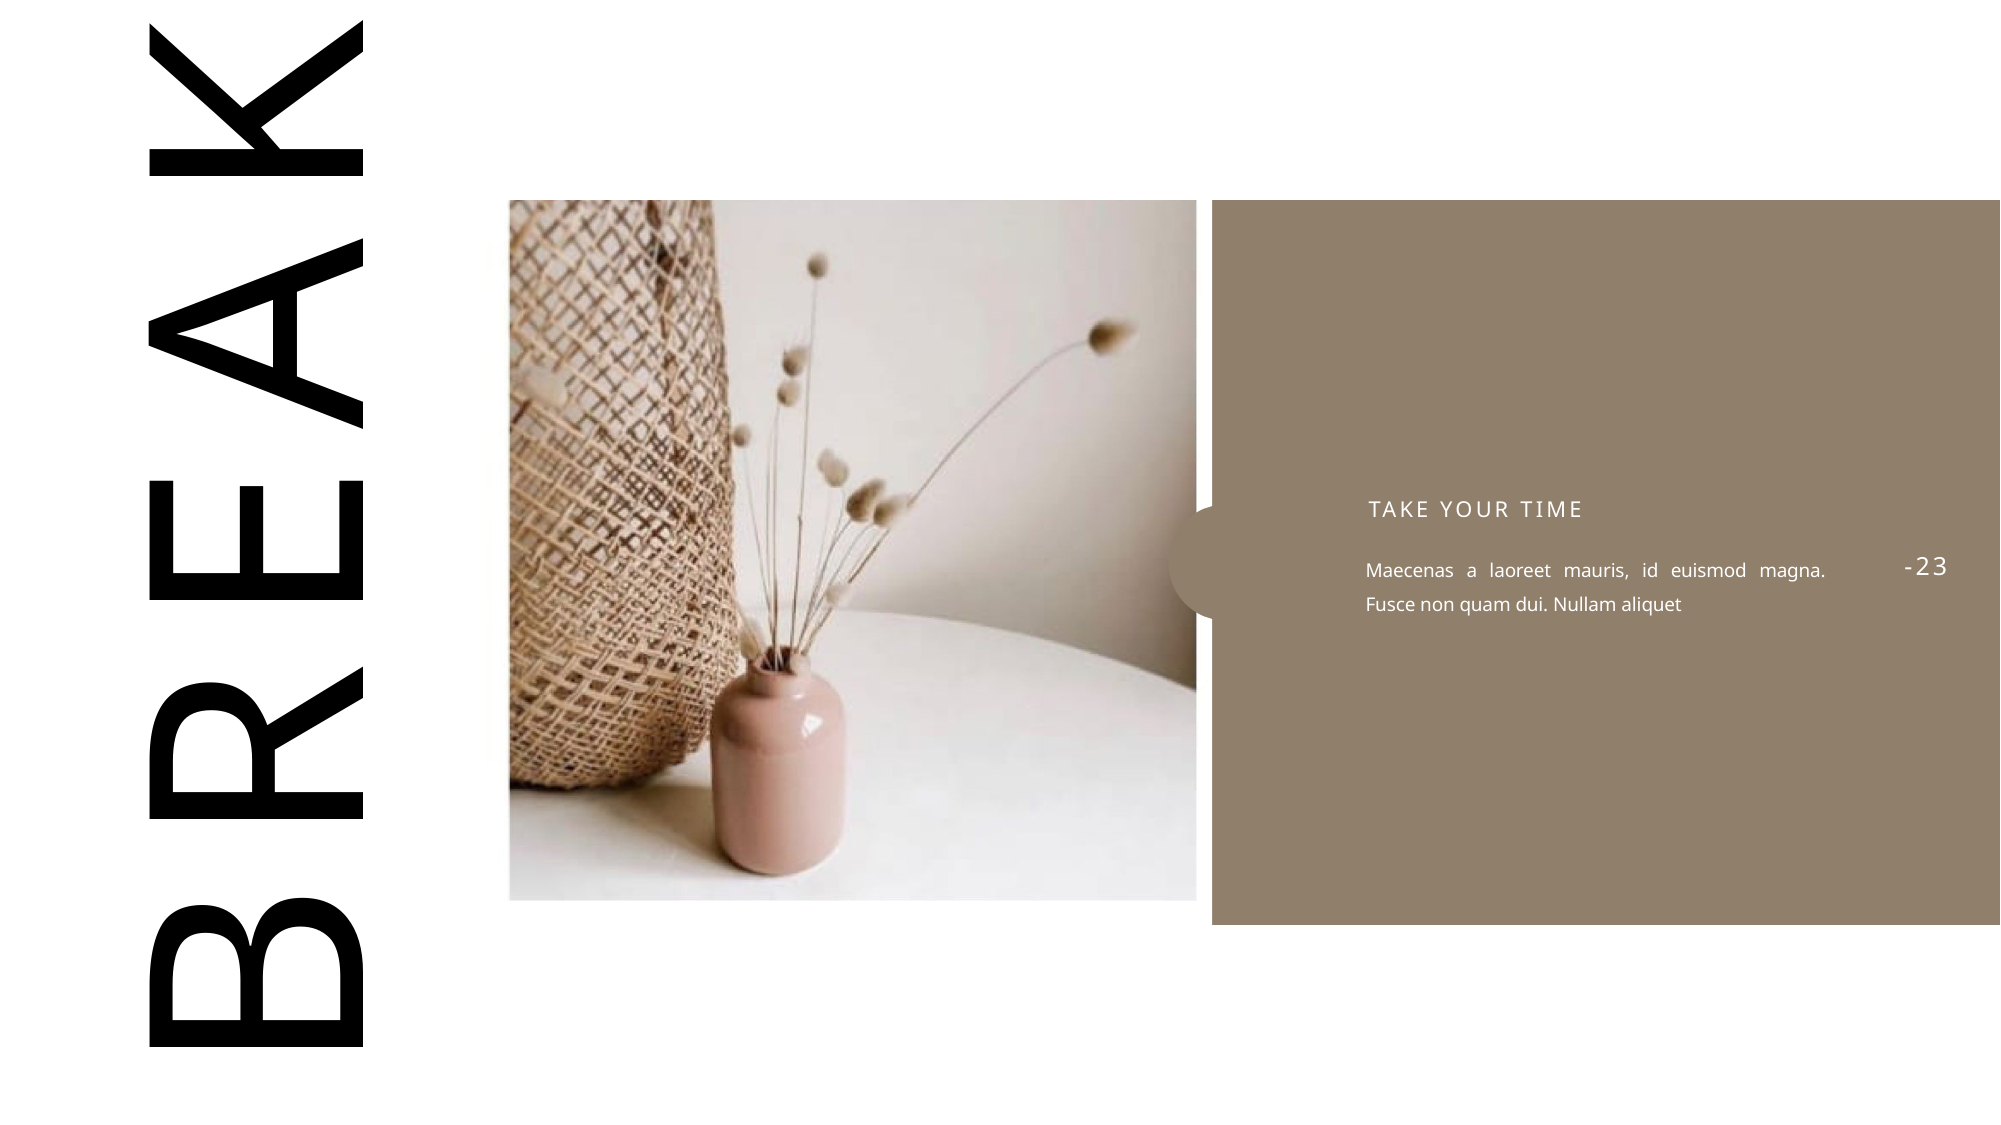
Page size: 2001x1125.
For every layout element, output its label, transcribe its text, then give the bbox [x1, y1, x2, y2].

text_box [1213, 199, 2000, 926]
list Maecenas a laoreet mauris, id euismod magna. Fusce non quam dui. Nullam aliquet [1350, 540, 1842, 624]
picture [482, 199, 1213, 926]
list TAKE YOUR TIME [1353, 474, 1862, 530]
slide_number -23 [1862, 532, 1963, 587]
list BREAK [57, 0, 427, 1125]
